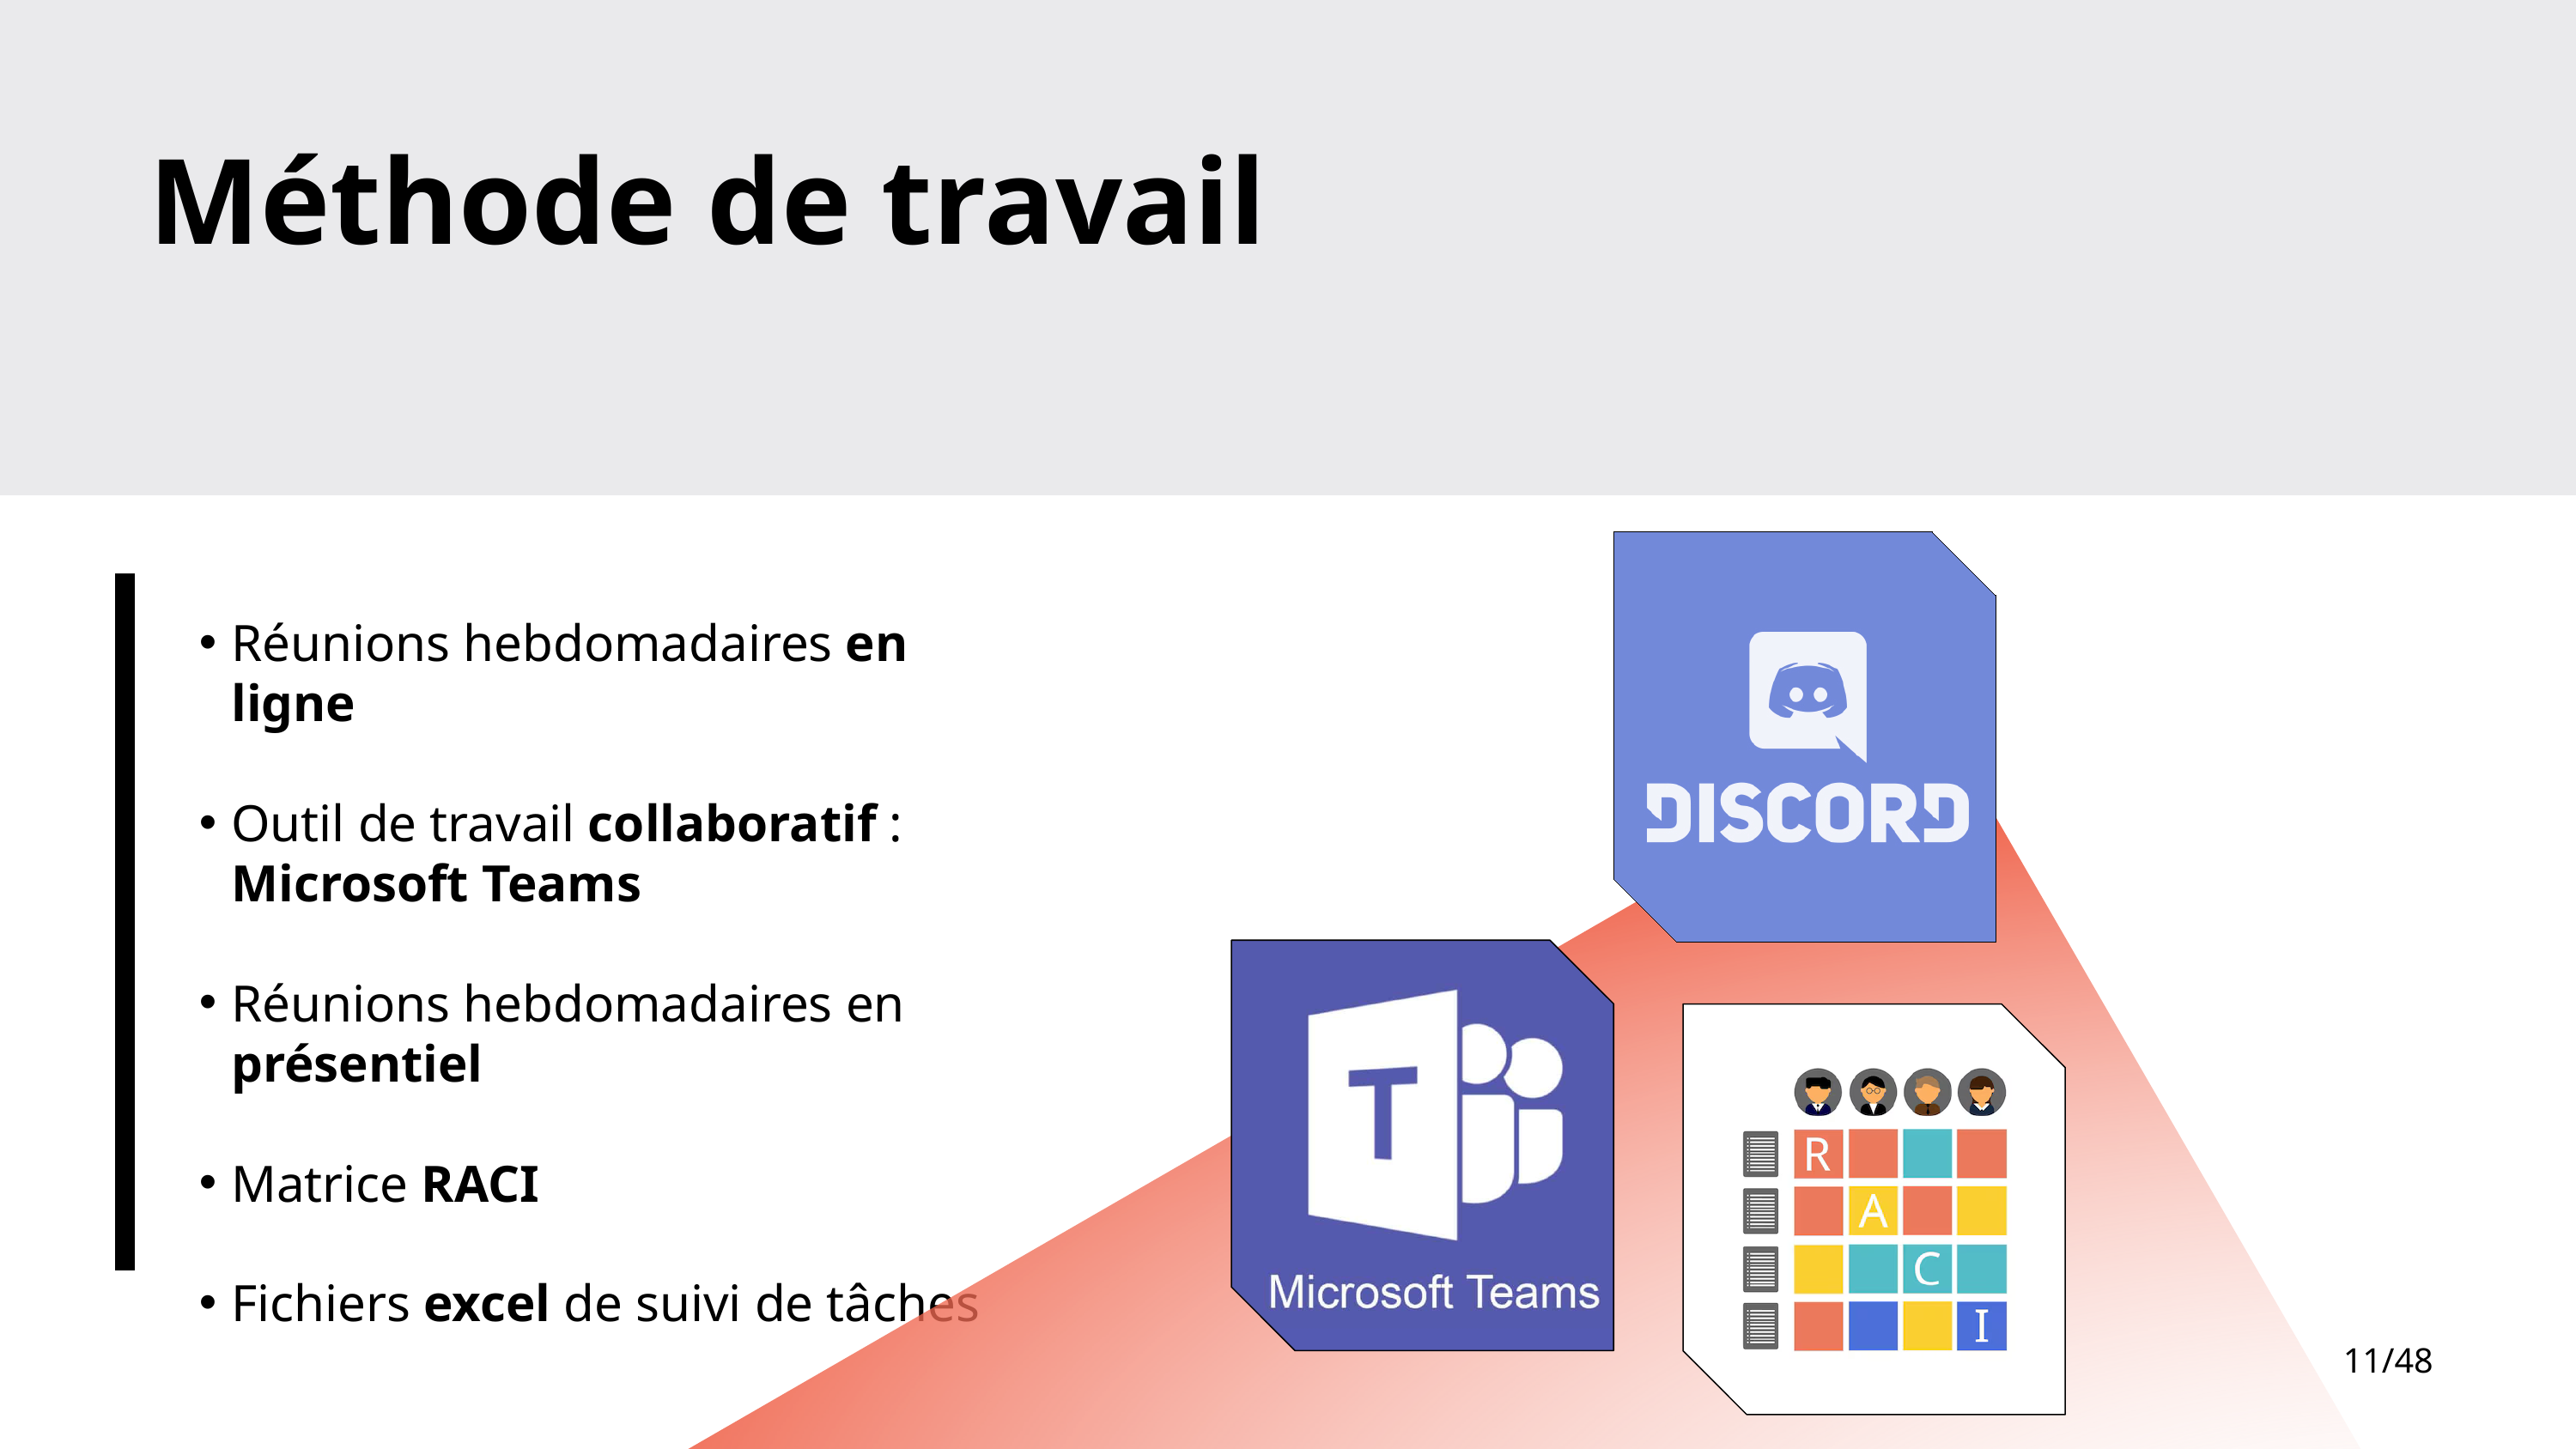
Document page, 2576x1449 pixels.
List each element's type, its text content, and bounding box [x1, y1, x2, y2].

text_box Méthode de travail [149, 150, 1635, 268]
picture [1682, 1003, 2066, 1416]
picture [1230, 531, 1996, 1351]
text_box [114, 545, 136, 1271]
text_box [0, 446, 2576, 1449]
